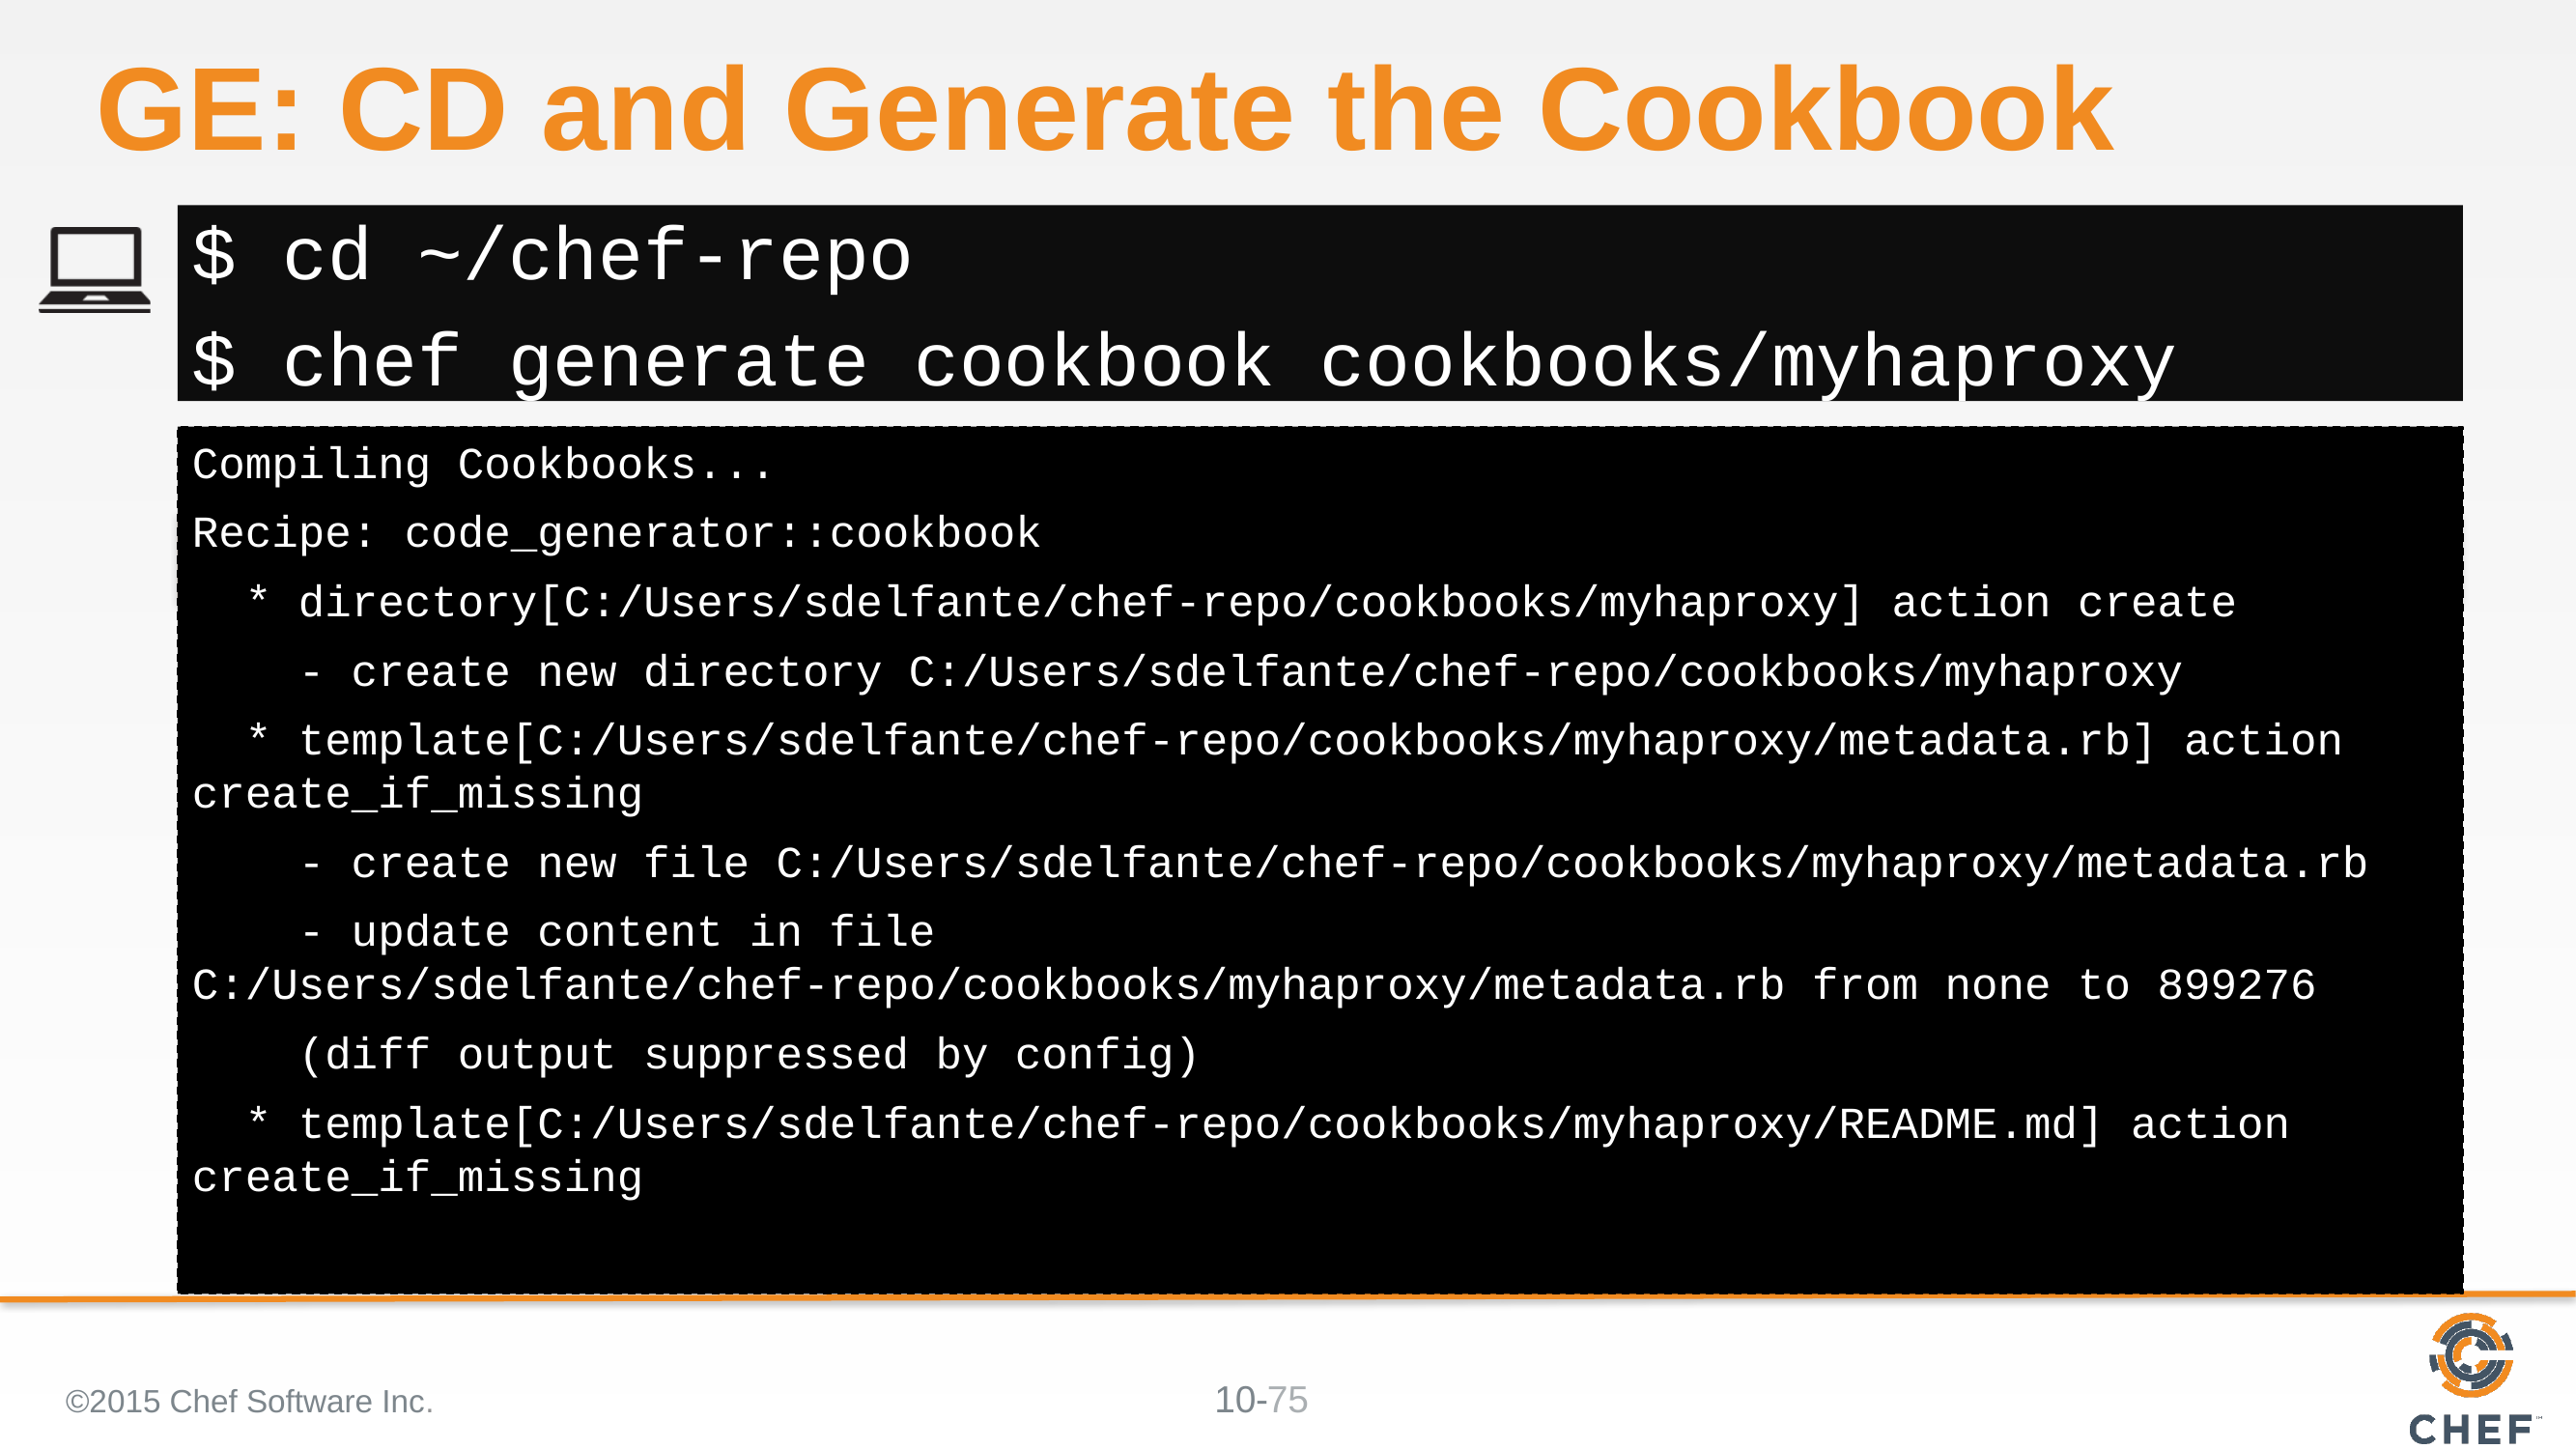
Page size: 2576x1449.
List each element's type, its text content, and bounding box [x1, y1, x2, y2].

list $ cd ~/chef-repo $ chef generate cookbook cookbooks/myhaproxy [177, 205, 2463, 402]
footer ©2015 Chef Software Inc. [51, 1359, 952, 1440]
slide_number 75 [998, 1359, 1578, 1437]
list Compiling Cookbooks... Recipe: code_generator::cookbook * directory[C:/Users/sdelfante/chef-repo/cookbooks/myhaproxy] action create - create new directory C:/Users/sdelfante/chef-repo/cookbooks/myhaproxy * template[C:/Users/sdelfante/chef-repo/cookbooks/myhaproxy/metadata.rb] action create_if_missing - create new file C:/Users/sdelfante/chef-repo/cookbooks/myhaproxy/metadata.rb - update content in file C:/Users/sdelfante/chef-repo/cookbooks/myhaproxy/metadata.rb from none to 899276 (diff output suppressed by config) * template[C:/Users/sdelfante/chef-repo/cookbooks/myhaproxy/README.md] action create_if_missing [177, 426, 2464, 1294]
title GE: CD and Generate the Cookbook [96, 48, 2463, 180]
picture [2399, 1297, 2550, 1449]
